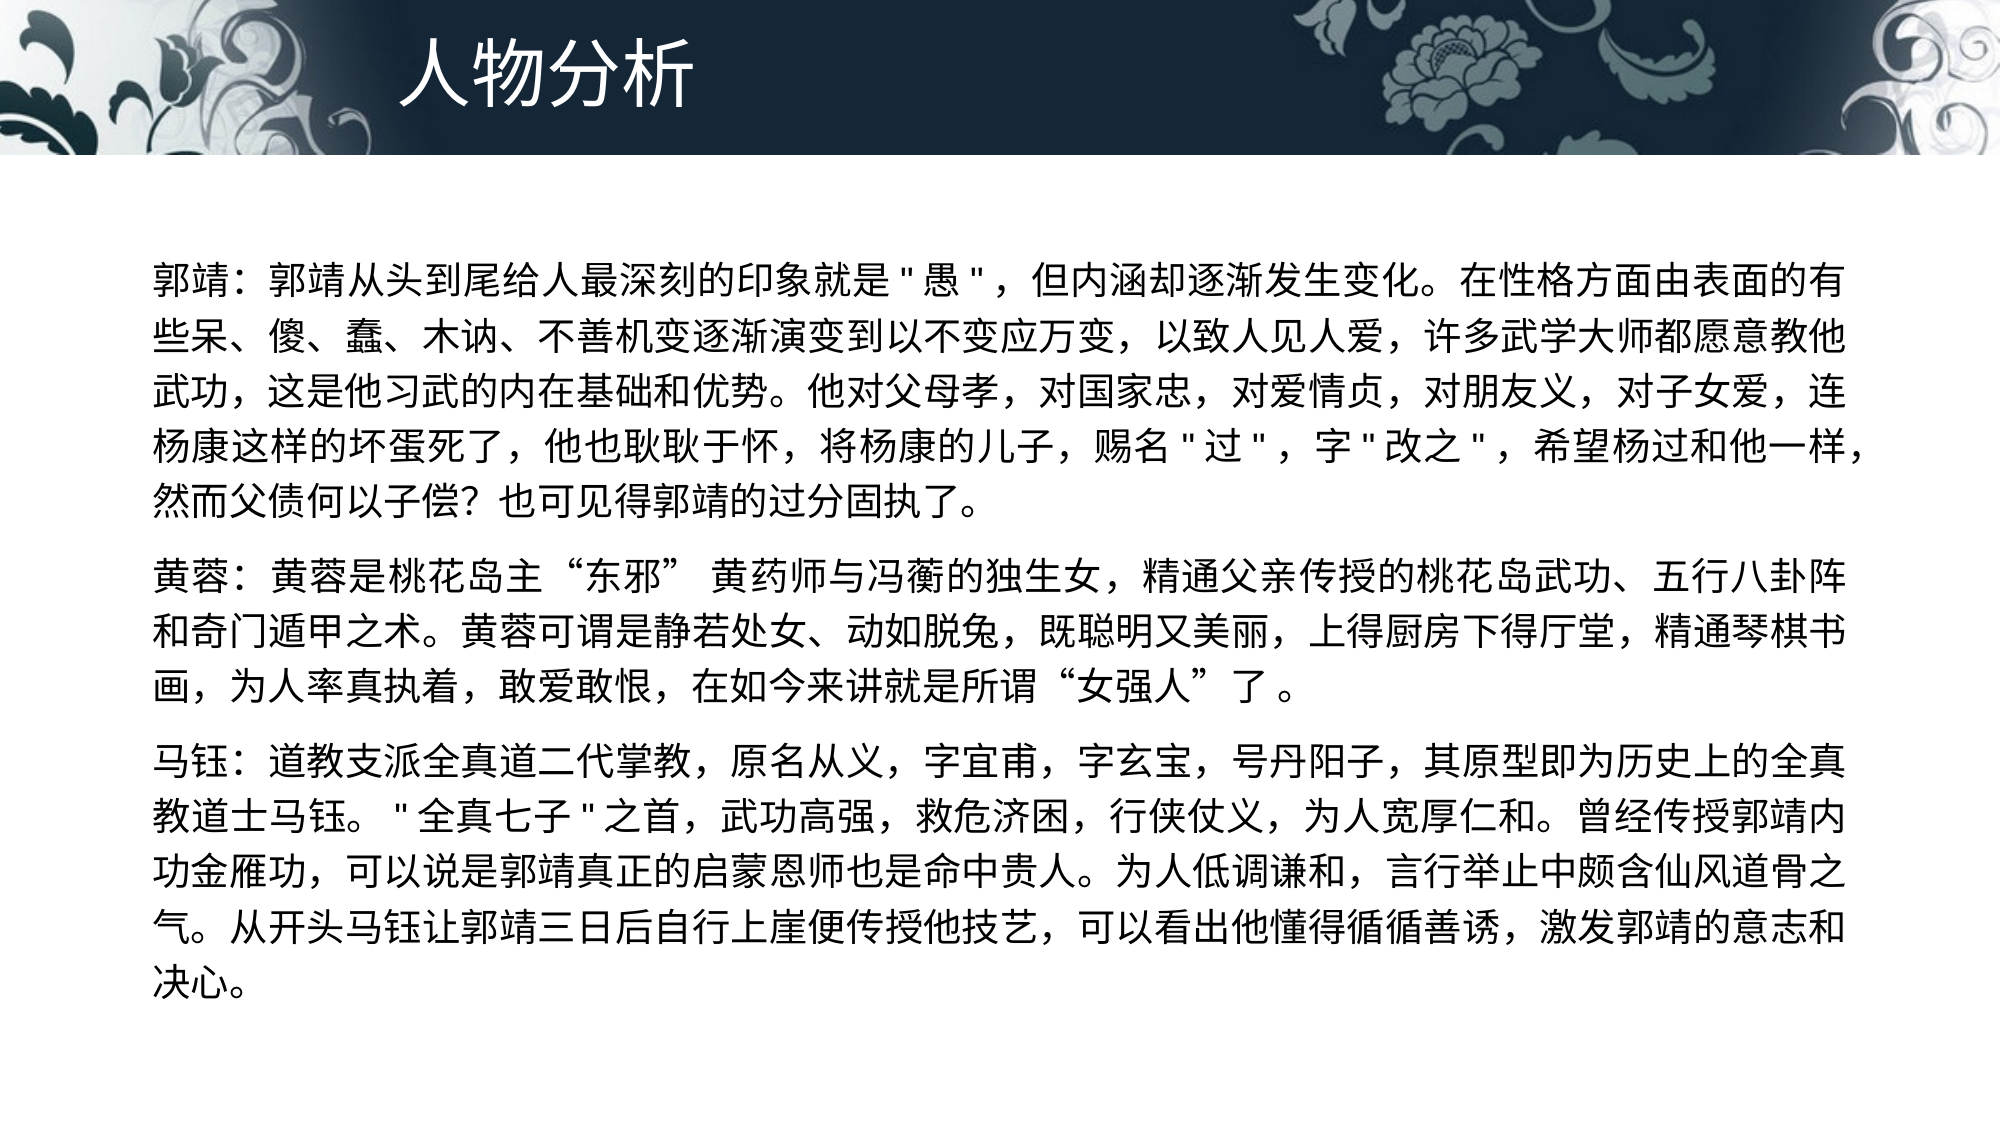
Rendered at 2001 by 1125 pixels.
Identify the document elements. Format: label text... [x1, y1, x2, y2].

picture [0, 0, 381, 155]
list 郭靖：郭靖从头到尾给人最深刻的印象就是"愚"，但内涵却逐渐发生变化。在性格方面由表面的有些呆、傻、蠢、木讷、不善机变逐渐演变到以不变应万变，以致人见人爱，许多武学大师都愿意教他武功，这是他习武的内在基础和优势。他对父母孝，对国家忠，对爱情贞，对朋友义，对子女爱，连杨康这样的坏蛋死了，他也耿耿于怀，将杨康的儿子，赐名"过"，字"改之"，希望杨过和他一样，然而父债何以子偿？也可见得郭靖的过分固执了。 黄蓉：黄蓉是桃花岛主“东邪” 黄药师与冯蘅的独生女，精通父亲传授的桃花岛武功、五行八卦阵和奇门遁甲之术。黄蓉可谓是静若处女、动如脱兔，既聪明又美丽，上得厨房下得厅堂，精通琴棋书画，为人率真执着，敢爱敢恨，在如今来讲就是所谓“女强人”了 。 马钰：道教支派全真道二代掌教，原名从义，字宜甫，字玄宝，号丹阳子，其原型即为历史上的全真教道士马钰。"全真七子"之首，武功高强，救危济困，行侠仗义，为人宽厚仁和。曾经传授郭靖内功金雁功，可以说是郭靖真正的启蒙恩师也是命中贵人。为人低调谦和，言行举止中颇含仙风道骨之气。从开头马钰让郭靖三日后自行上崖便传授他技艺，可以看出他懂得循循善诱，激发郭靖的意志和决心。 [137, 239, 1863, 1014]
picture [1338, 0, 2000, 155]
title 人物分析 [381, 0, 1338, 155]
